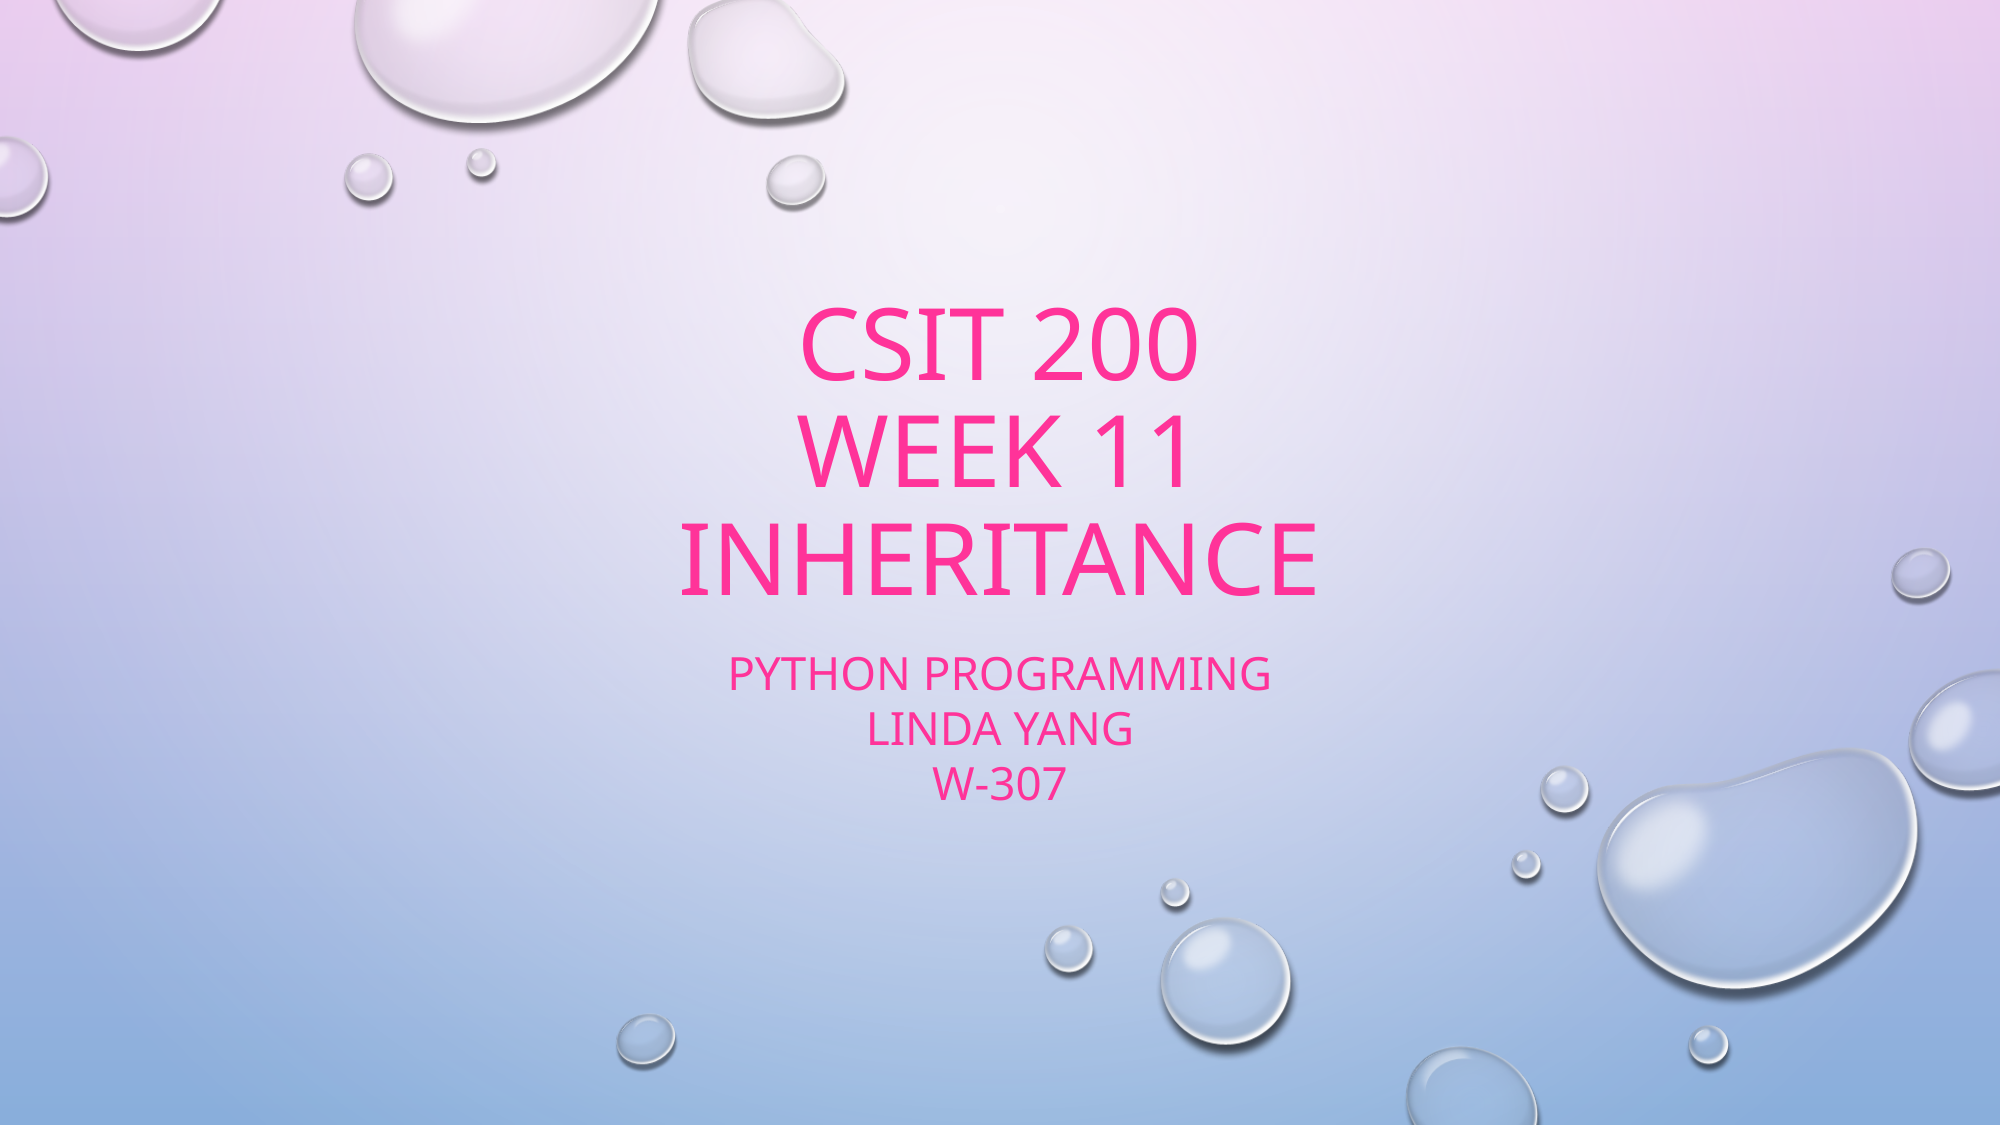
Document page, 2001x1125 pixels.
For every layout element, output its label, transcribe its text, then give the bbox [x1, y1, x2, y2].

subtitle Python Programming LinDa Yang W-307 [287, 637, 1713, 863]
picture [0, 0, 2000, 1125]
title CSIT 200 Week 11 inheritance [287, 213, 1713, 625]
